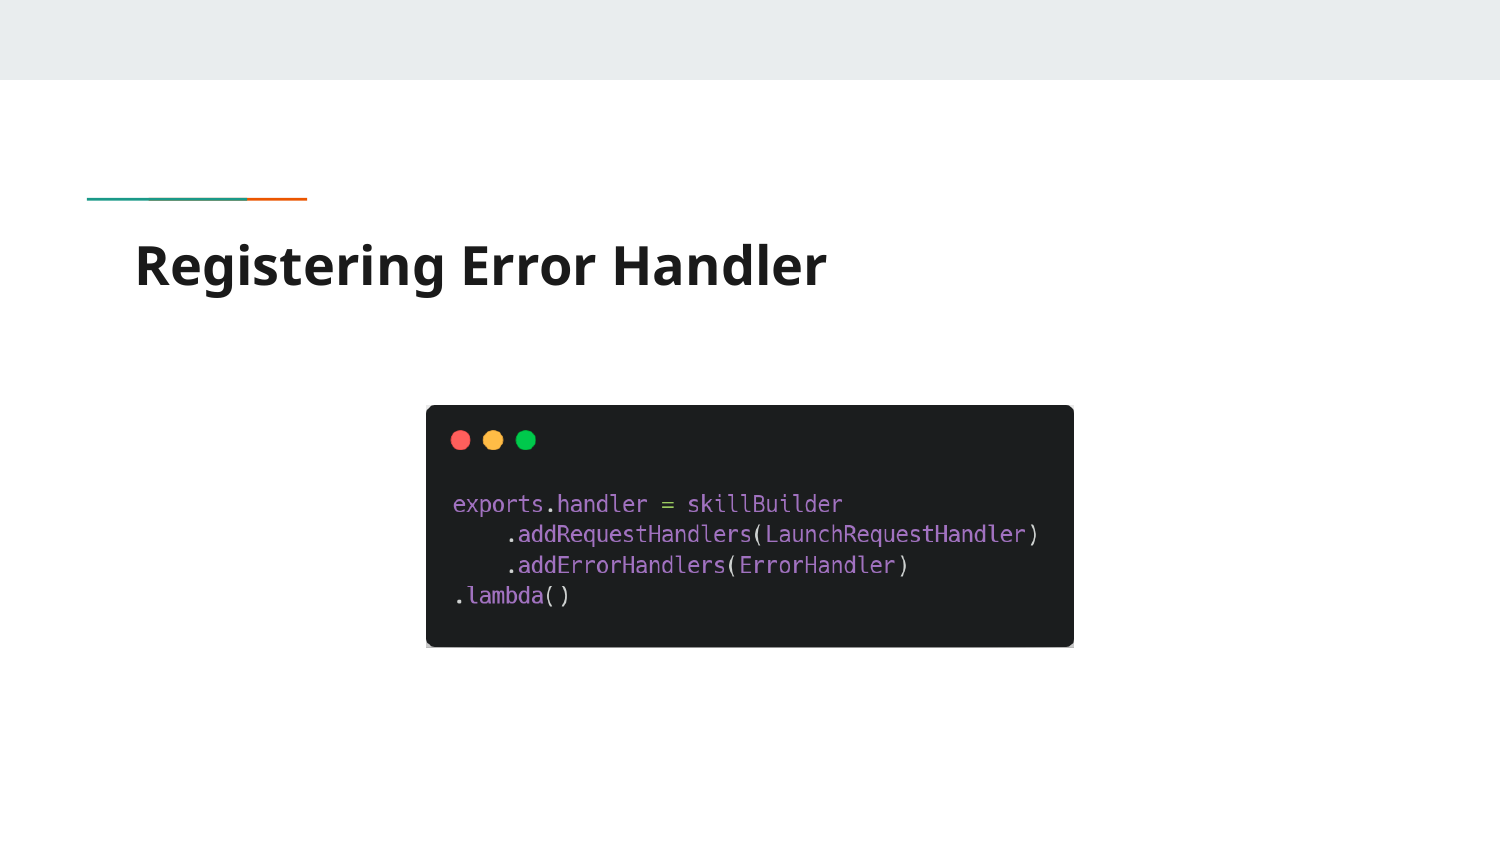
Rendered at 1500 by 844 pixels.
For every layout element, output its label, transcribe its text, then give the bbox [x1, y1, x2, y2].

title Registering Error Handler [119, 216, 1381, 305]
picture [426, 405, 1074, 648]
